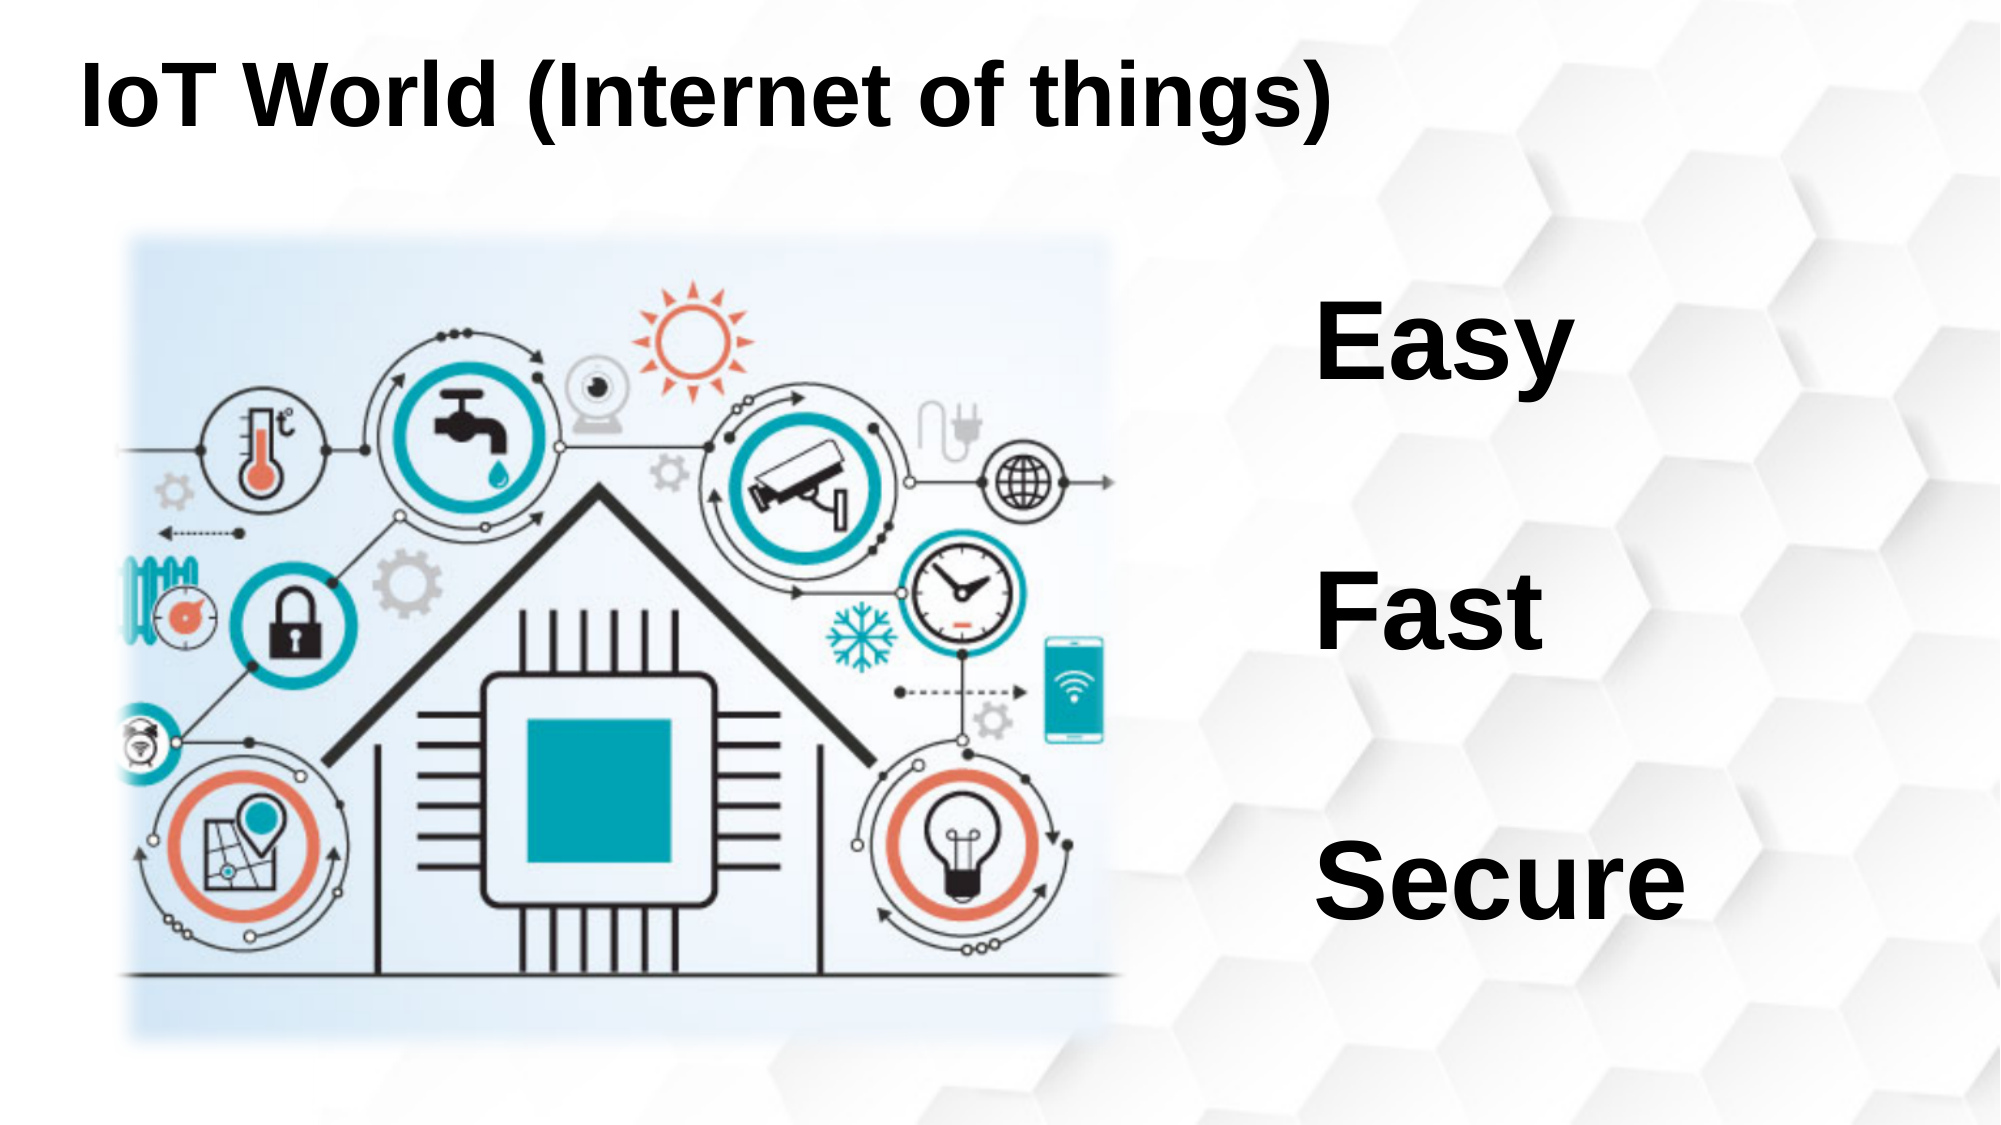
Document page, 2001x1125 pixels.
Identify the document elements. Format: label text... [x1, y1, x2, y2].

picture [112, 0, 2000, 1125]
text_box IoT World (Internet of things) [65, 27, 312, 152]
